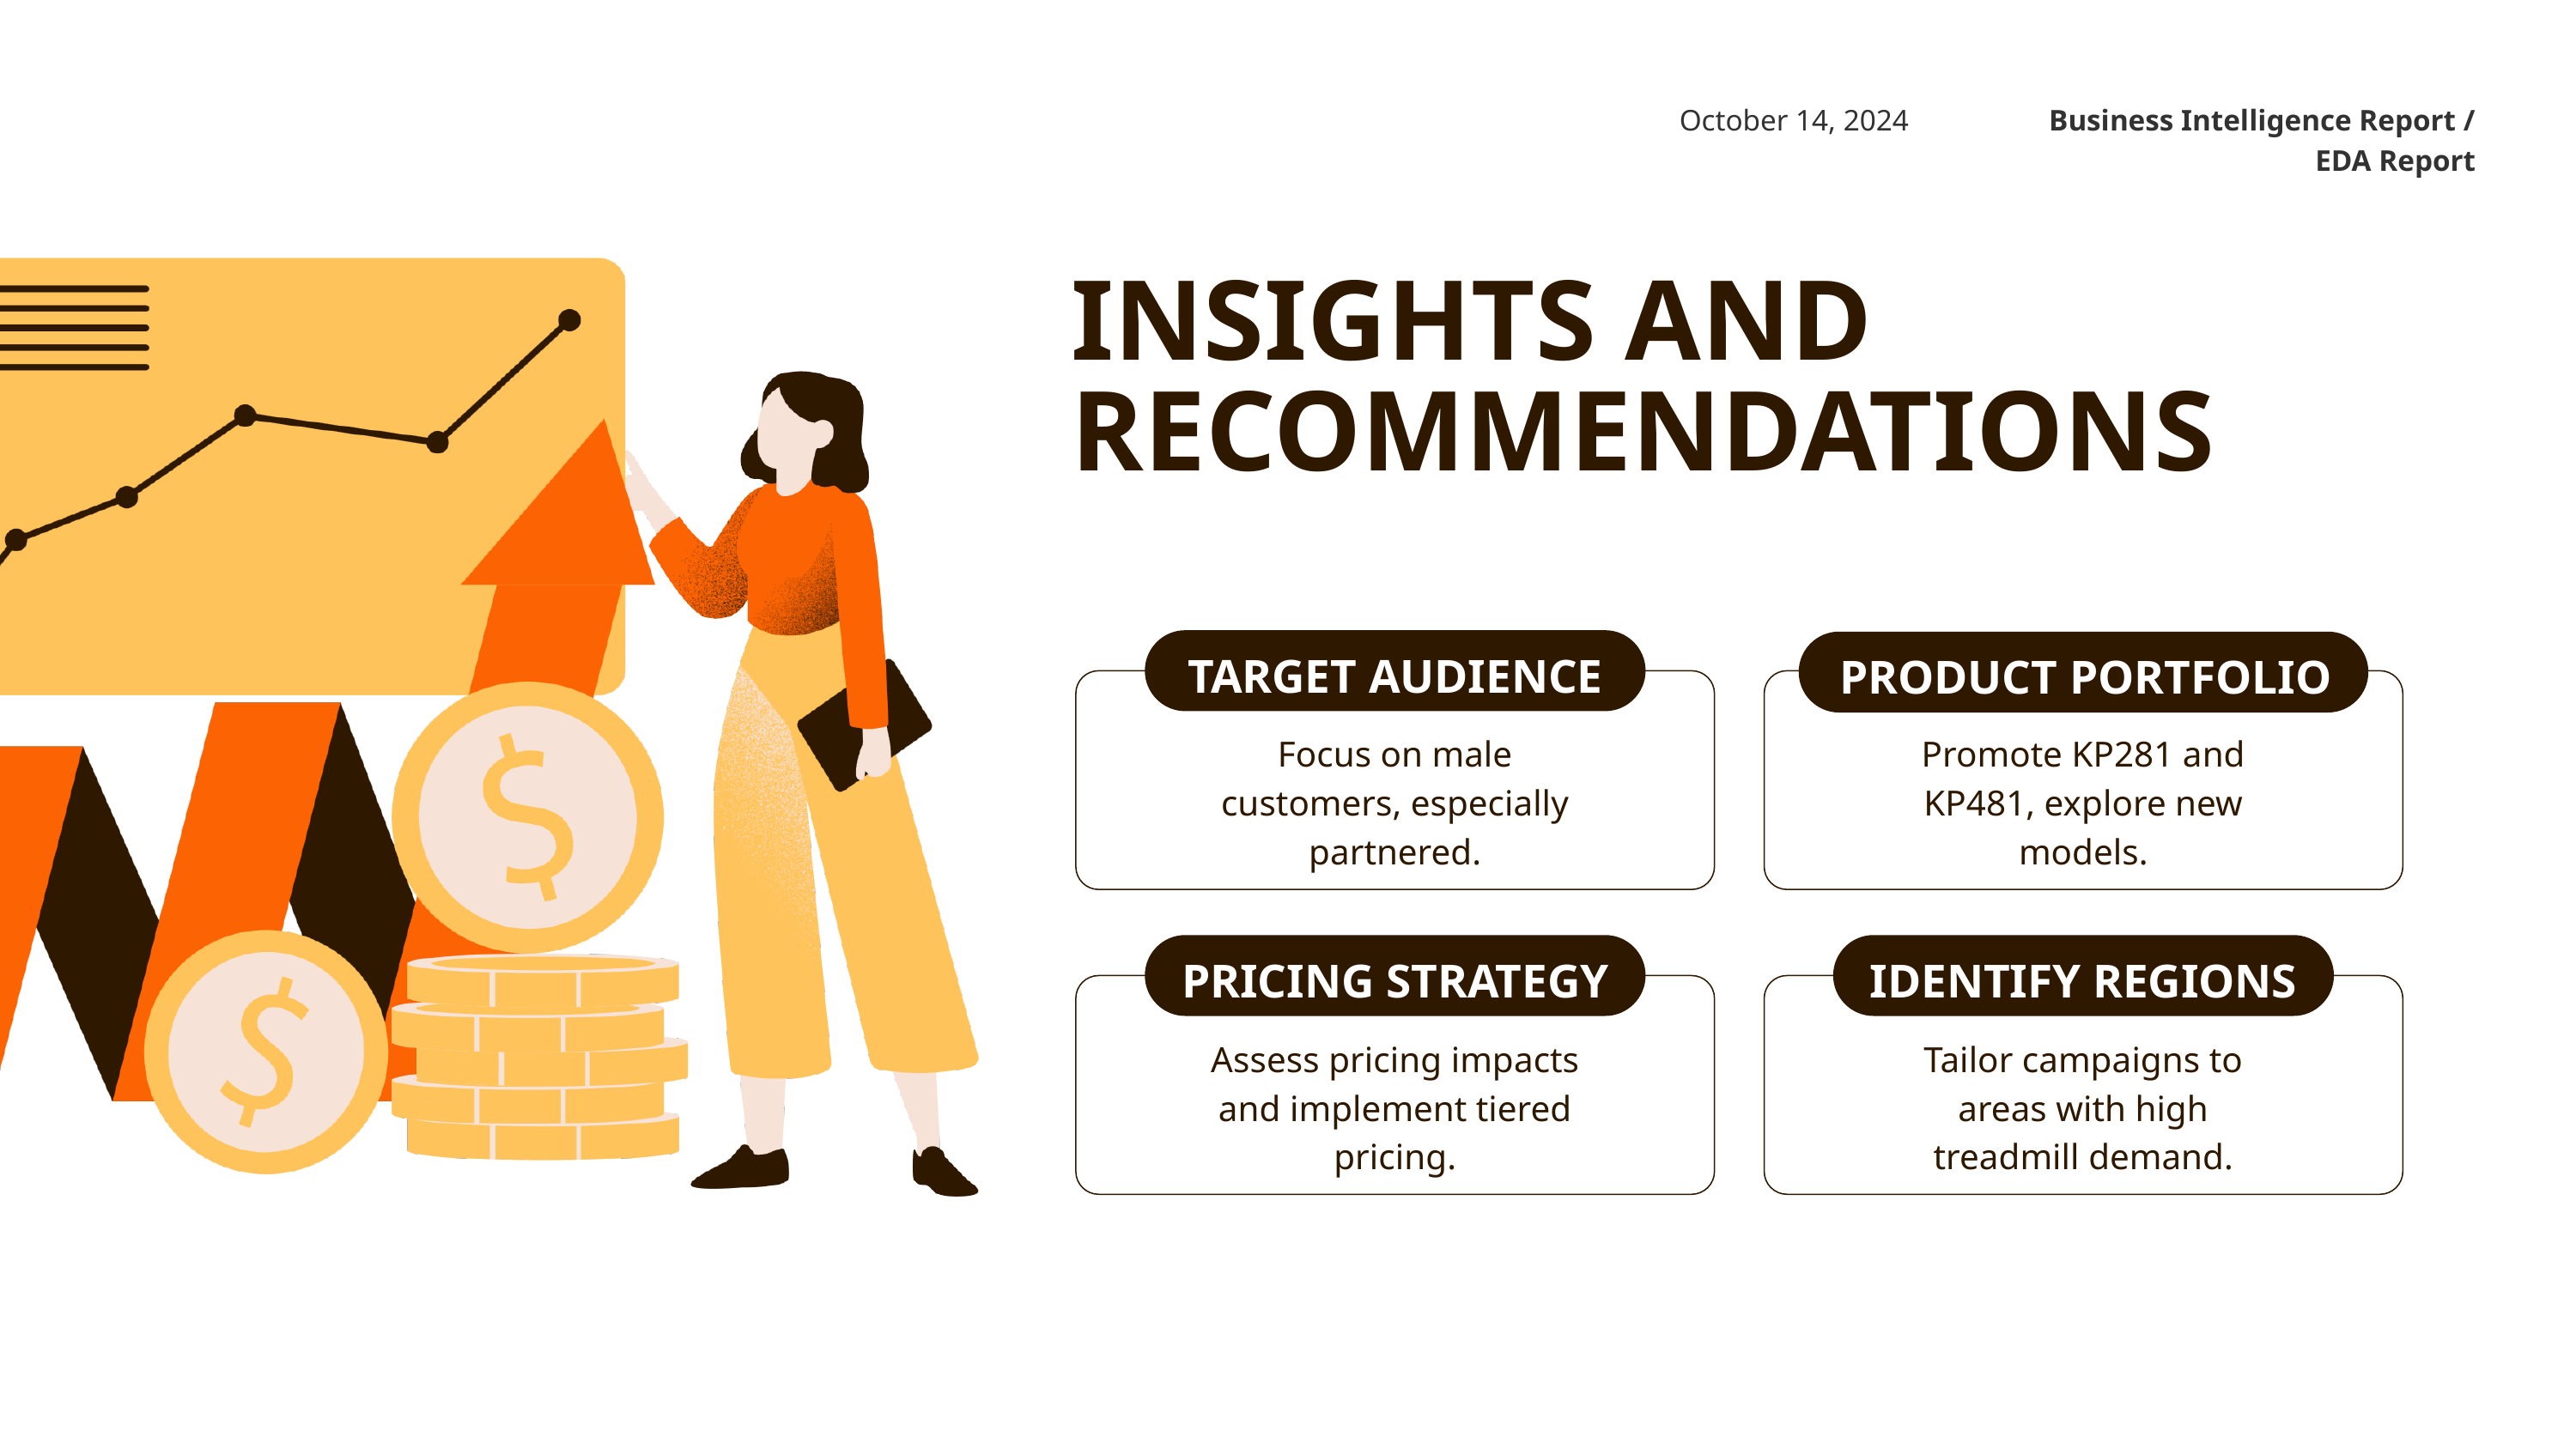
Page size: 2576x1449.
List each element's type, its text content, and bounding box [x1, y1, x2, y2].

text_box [1145, 935, 1646, 1016]
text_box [1832, 935, 2335, 1016]
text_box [1075, 670, 1715, 890]
text_box INSIGHTS AND RECOMMENDATIONS [1071, 271, 2282, 493]
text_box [1145, 629, 1646, 712]
text_box [0, 258, 980, 1198]
text_box October 14, 2024 [1679, 96, 1949, 137]
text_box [1764, 975, 2403, 1195]
text_box Business Intelligence Report / EDA Report [1997, 96, 2476, 177]
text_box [1764, 670, 2403, 890]
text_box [1075, 975, 1715, 1195]
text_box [1798, 631, 2369, 713]
